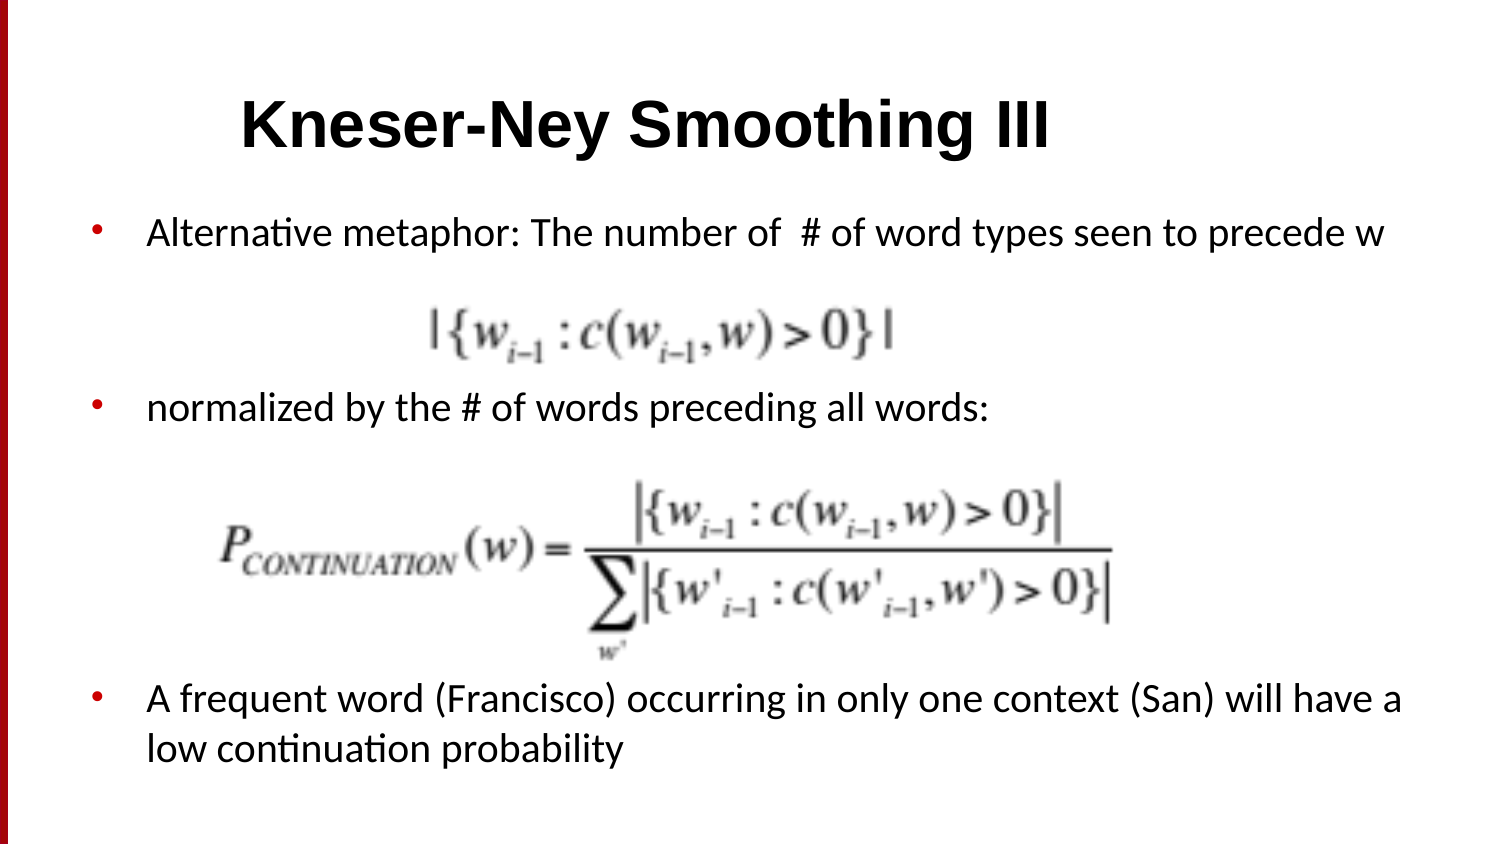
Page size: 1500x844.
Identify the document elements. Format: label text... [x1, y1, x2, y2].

list Alternative metaphor: The number of # of word types seen to precede w normalized by the # of words preceding all words: A frequent word (Francisco) occurring in only one context (San) will have a low continuation probability [75, 196, 1475, 744]
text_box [212, 471, 1117, 669]
title Kneser-Ney Smoothing III [225, 46, 1450, 169]
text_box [424, 296, 897, 373]
